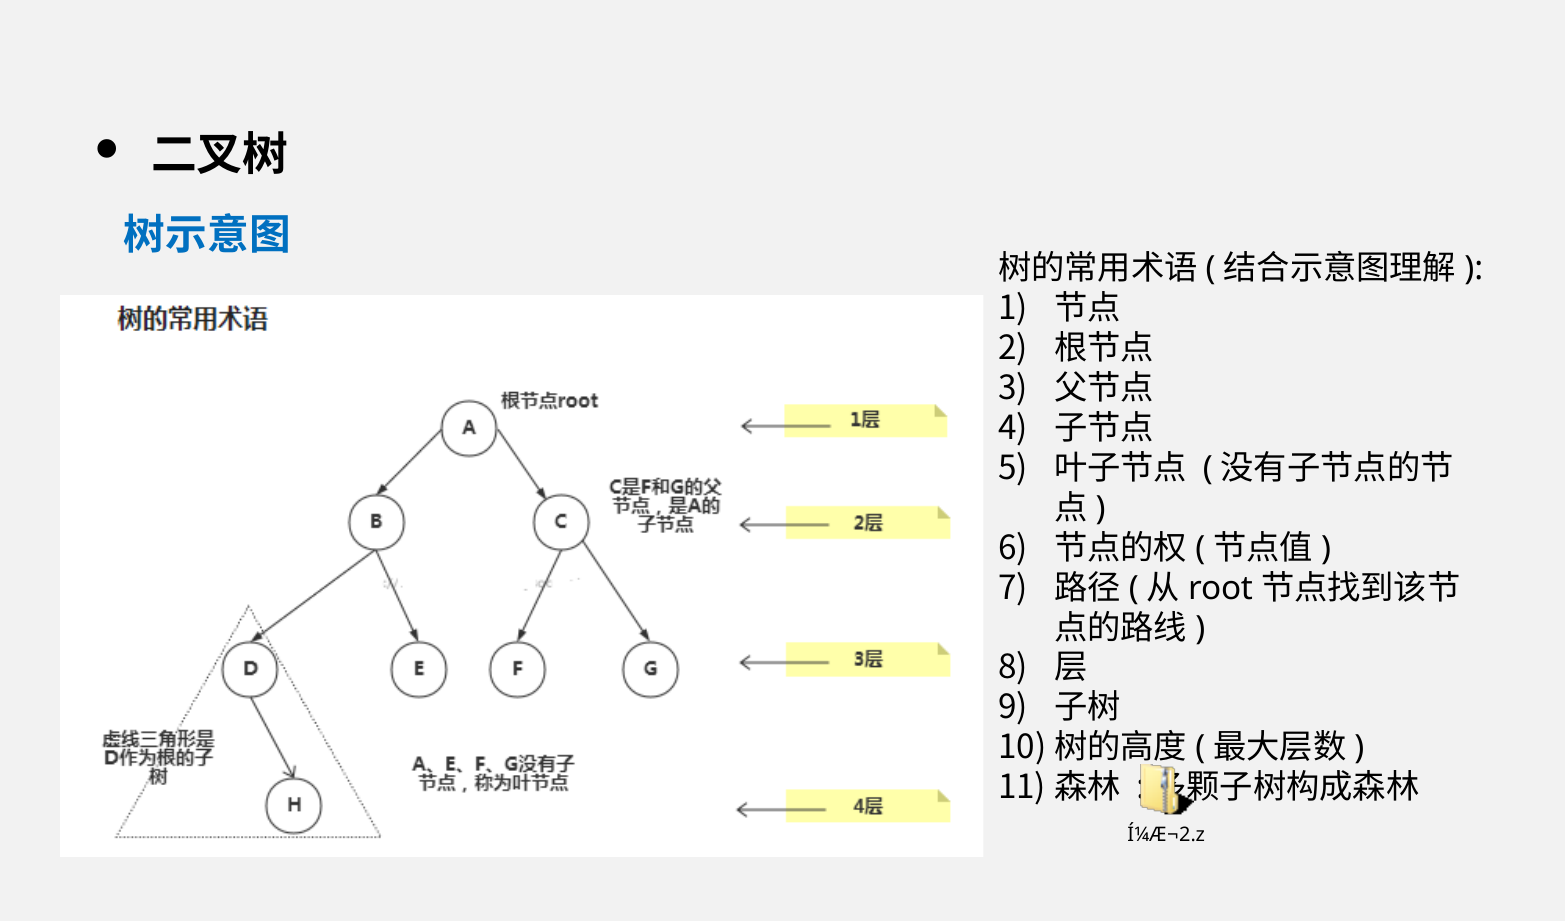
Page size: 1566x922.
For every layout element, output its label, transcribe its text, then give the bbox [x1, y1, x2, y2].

text_box 二叉树 [79, 123, 1325, 188]
picture [60, 295, 996, 857]
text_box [1113, 764, 1220, 857]
text_box 树示意图 [109, 200, 1445, 295]
text_box 树的常用术语(结合示意图理解): 节点 根节点 父节点 子节点 叶子节点 (没有子节点的节点) 节点的权(节点值) 路径(从root节点找到该节点的路线) 层 子树 树的高度(最大层数) 森林 :多颗子树构成森林 [983, 239, 1504, 903]
